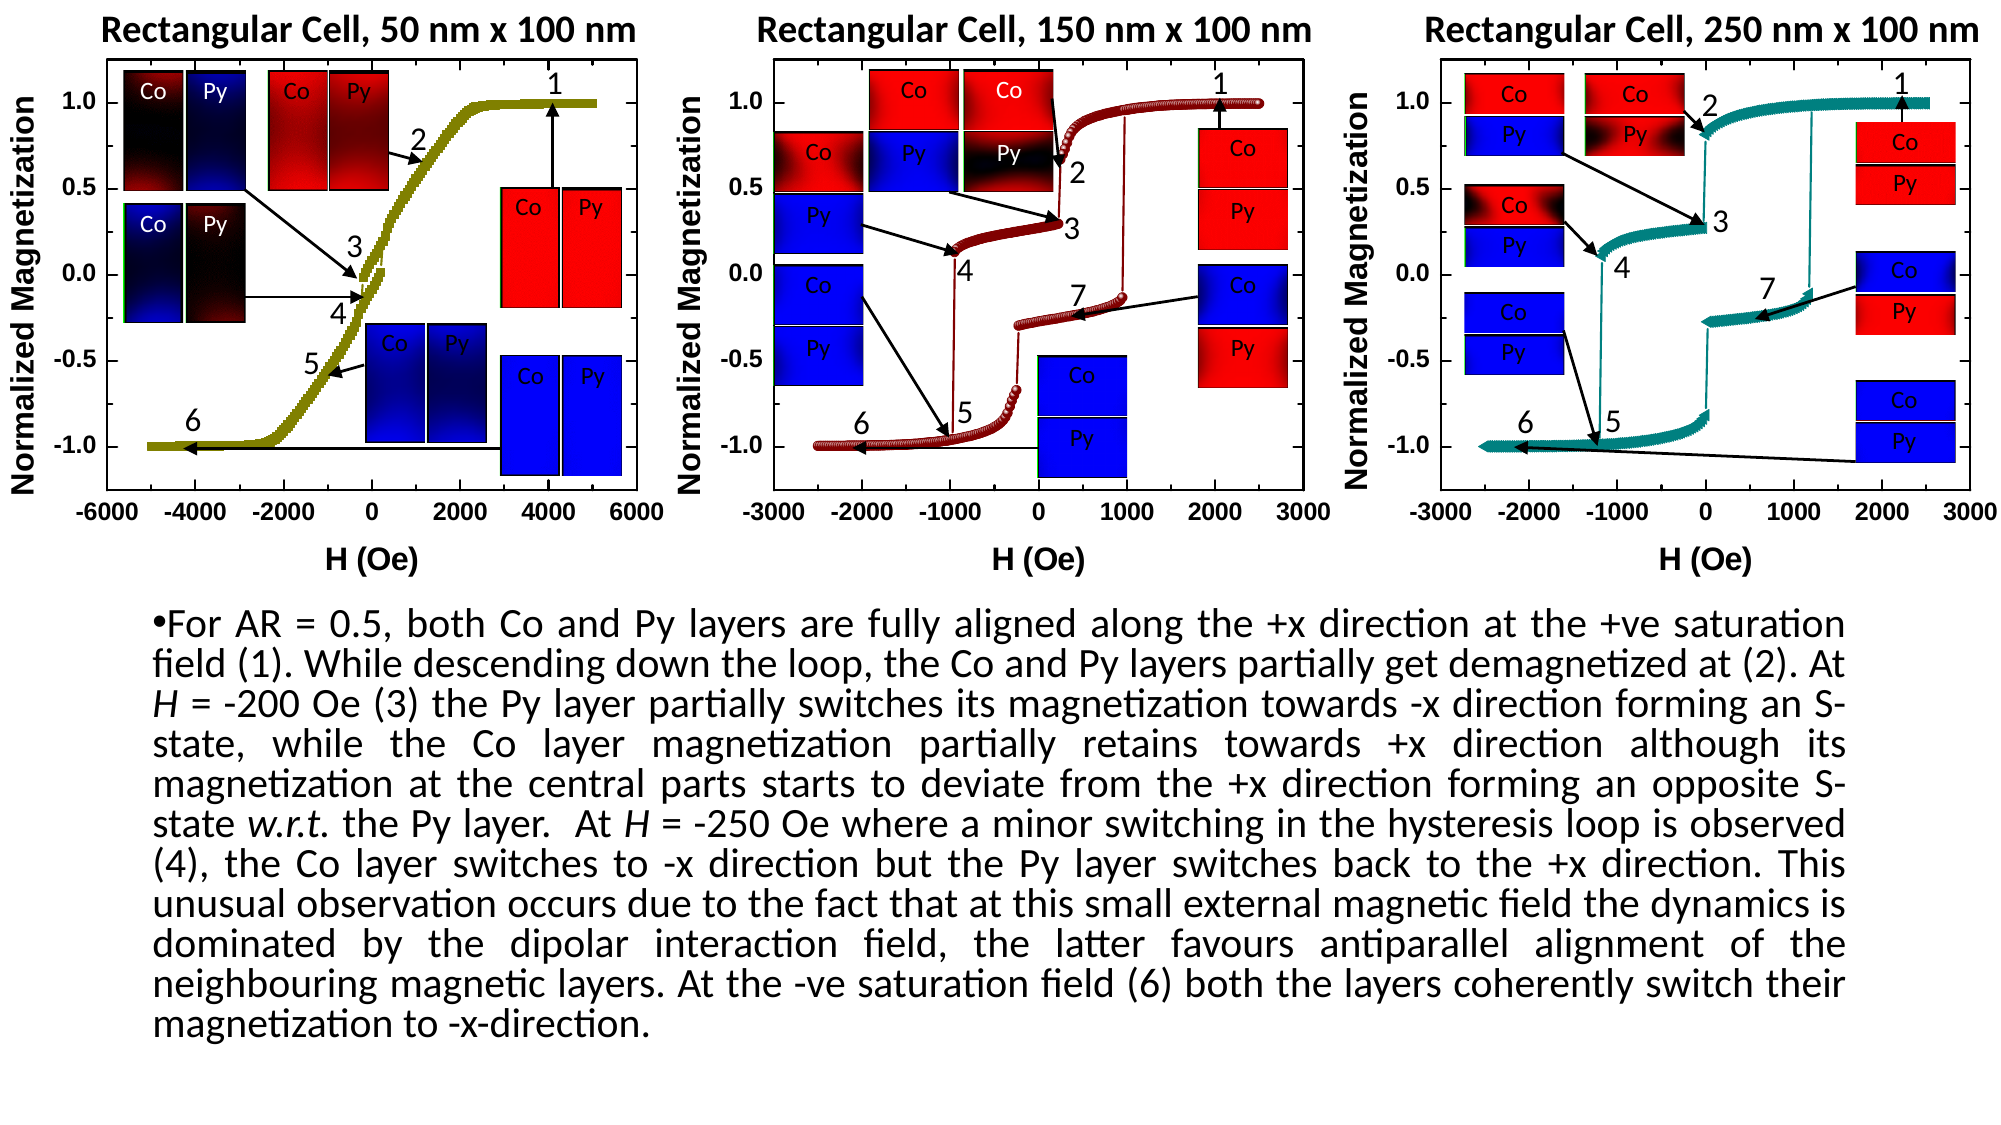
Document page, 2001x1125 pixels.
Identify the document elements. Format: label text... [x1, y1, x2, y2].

list For AR = 0.5, both Co and Py layers are fully aligned along the +x direction at the +ve saturation field (1). While descending down the loop, the Co and Py layers partially get demagnetized at (2). At H = -200 Oe (3) the Py layer partially switches its magnetization towards -x direction forming an S-state, while the Co layer magnetization partially retains towards +x direction although its magnetization at the central parts starts to deviate from the +x direction forming an opposite S-state w.r.t. the Py layer. At H = -250 Oe where a minor switching in the hysteresis loop is observed (4), the Co layer switches to -x direction but the Py layer switches back to the +x direction. This unusual observation occurs due to the fact that at this small external magnetic field the dynamics is dominated by the dipolar interaction field, the latter favours antiparallel alignment of the neighbouring magnetic layers. At the -ve saturation field (6) both the layers coherently switch their magnetization to -x-direction. [137, 740, 1863, 1014]
picture [0, 0, 2000, 740]
